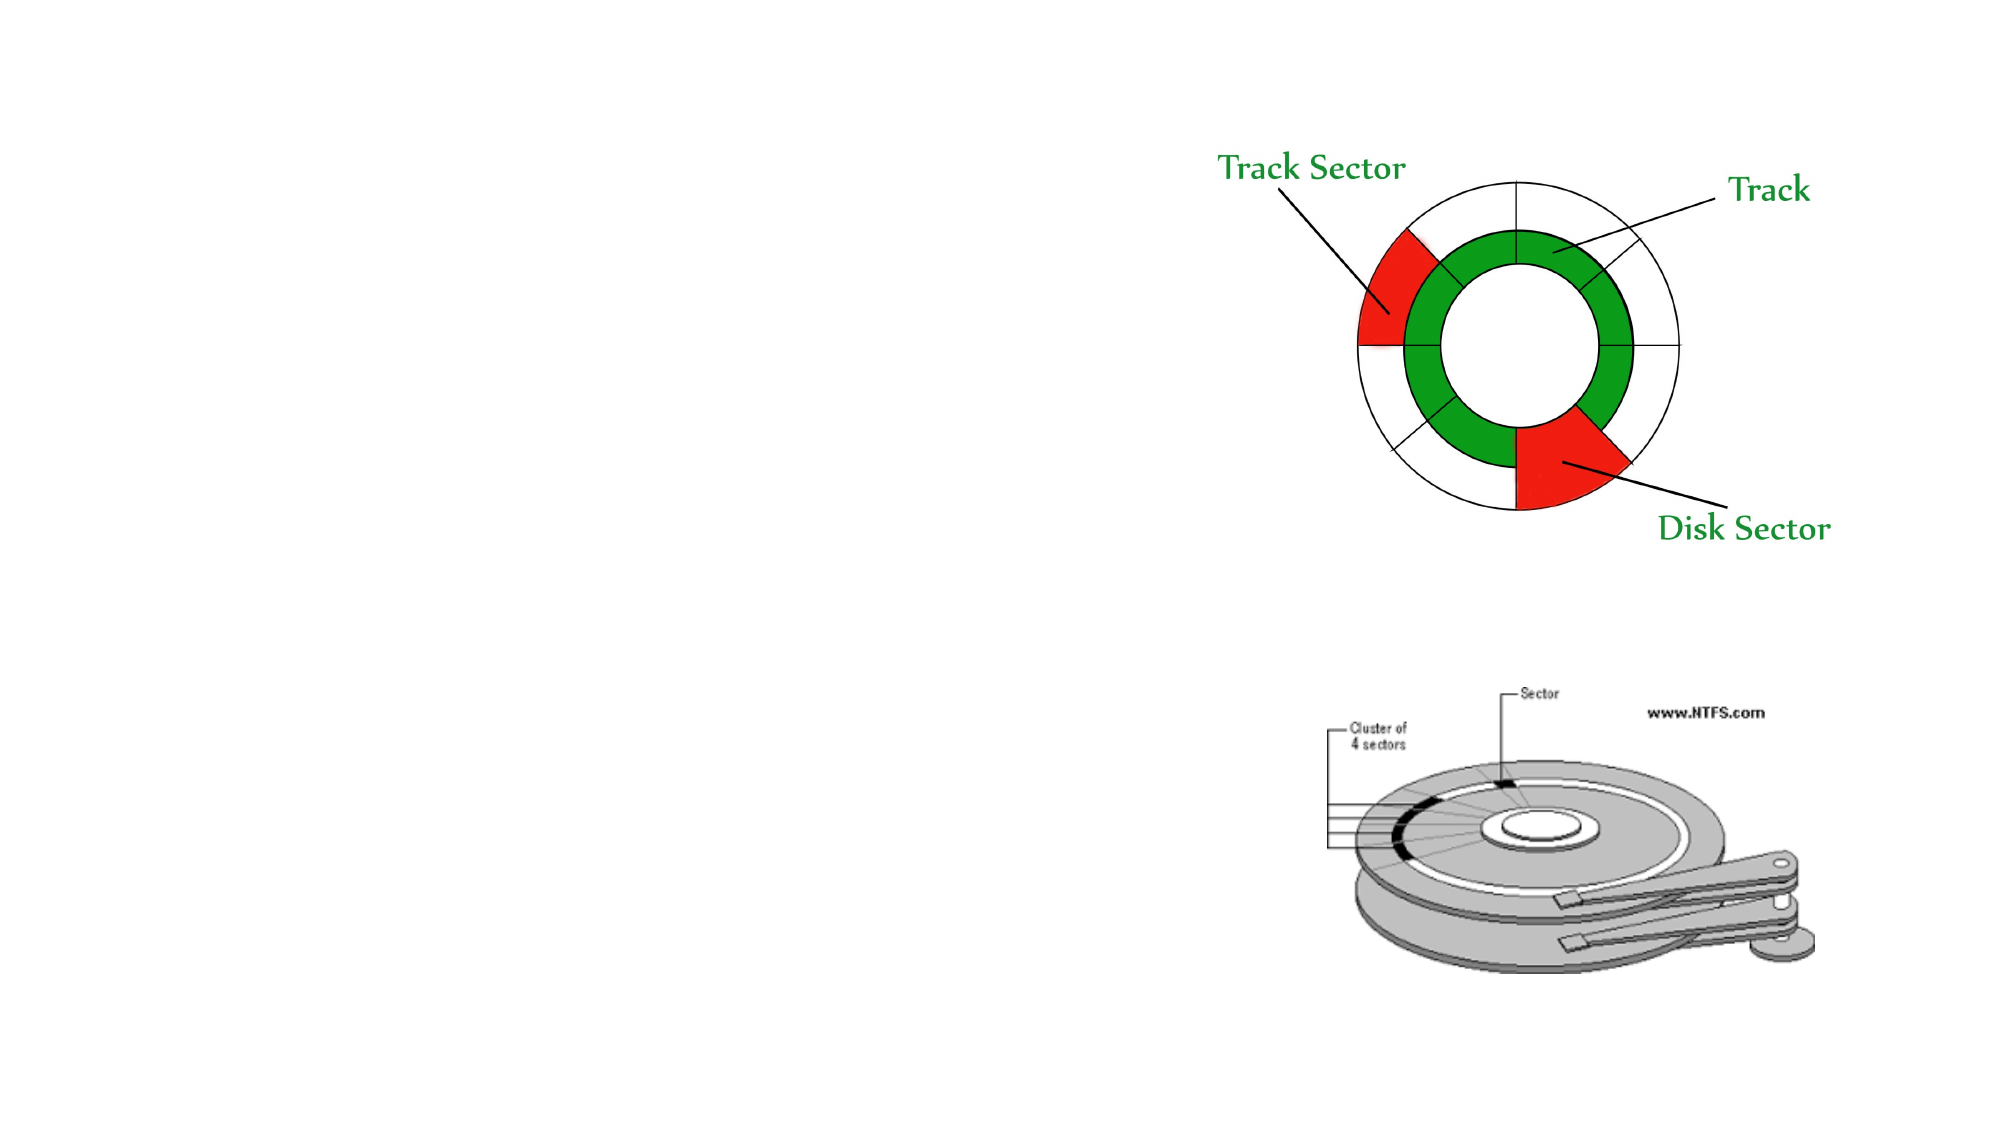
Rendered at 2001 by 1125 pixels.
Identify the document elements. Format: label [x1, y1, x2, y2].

picture [1193, 98, 1886, 594]
picture [1327, 687, 1815, 974]
